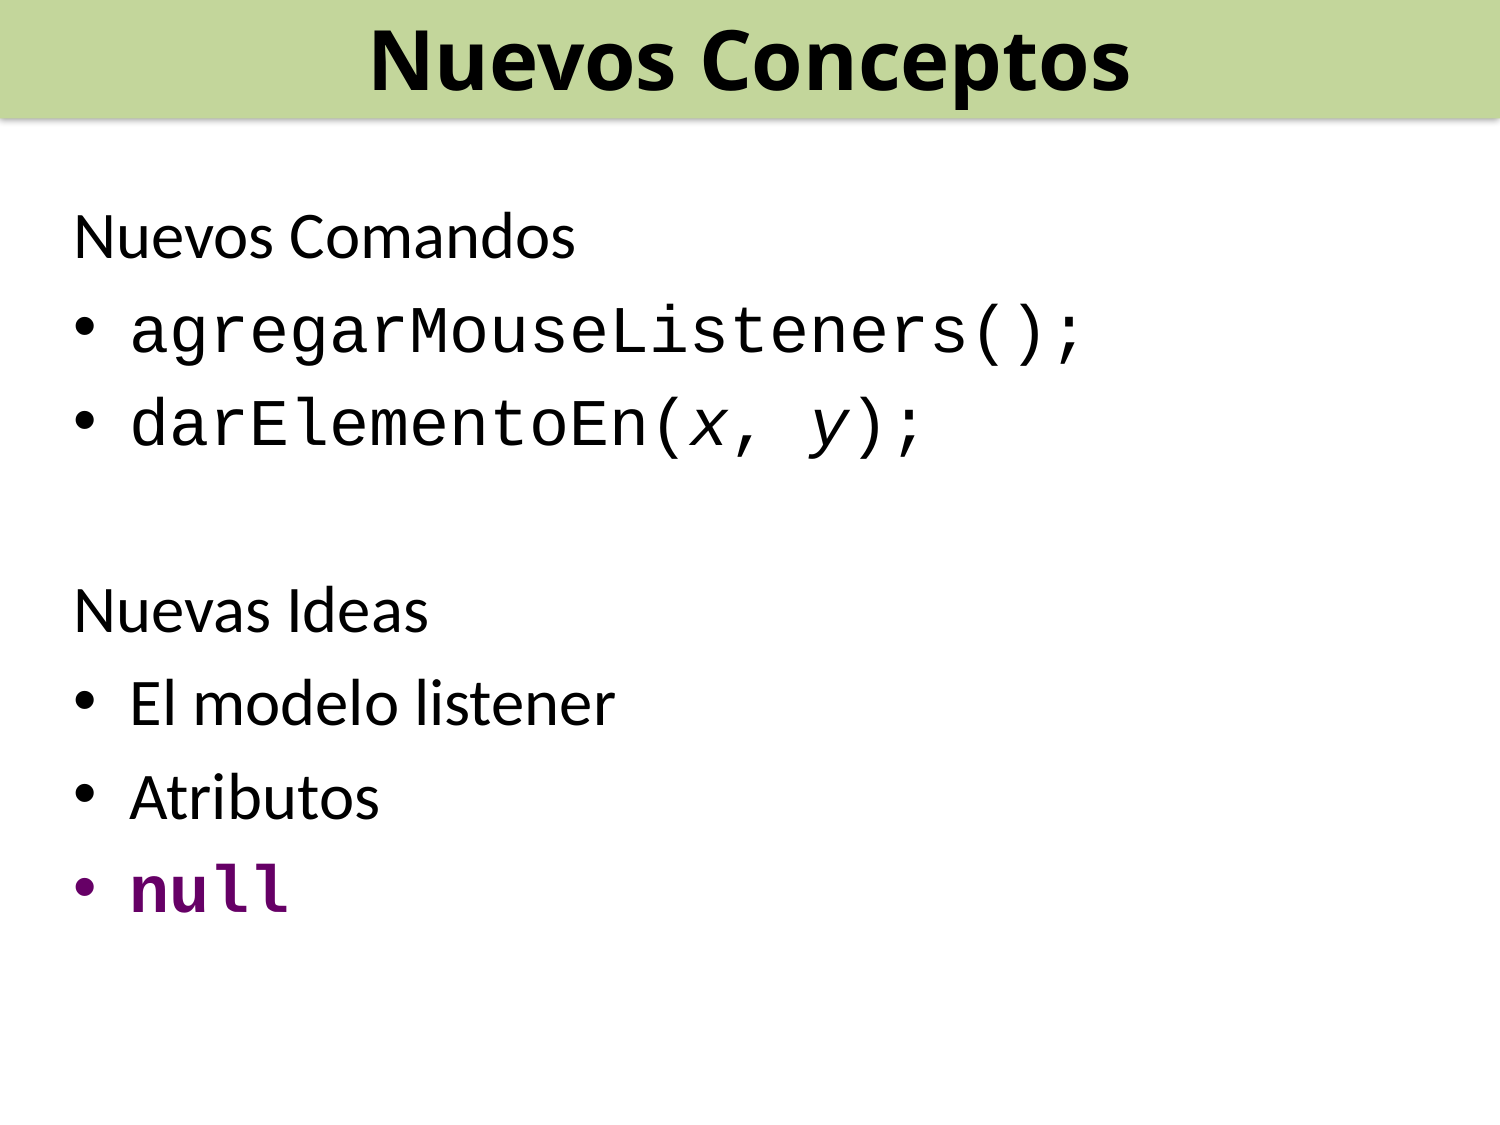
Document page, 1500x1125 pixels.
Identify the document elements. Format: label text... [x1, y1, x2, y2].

text_box Nuevos Conceptos [0, 0, 1500, 122]
list Nuevos Comandos agregarMouseListeners(); darElementoEn(x, y); Nuevas Ideas El modelo listener Atributos null [58, 184, 1500, 1015]
